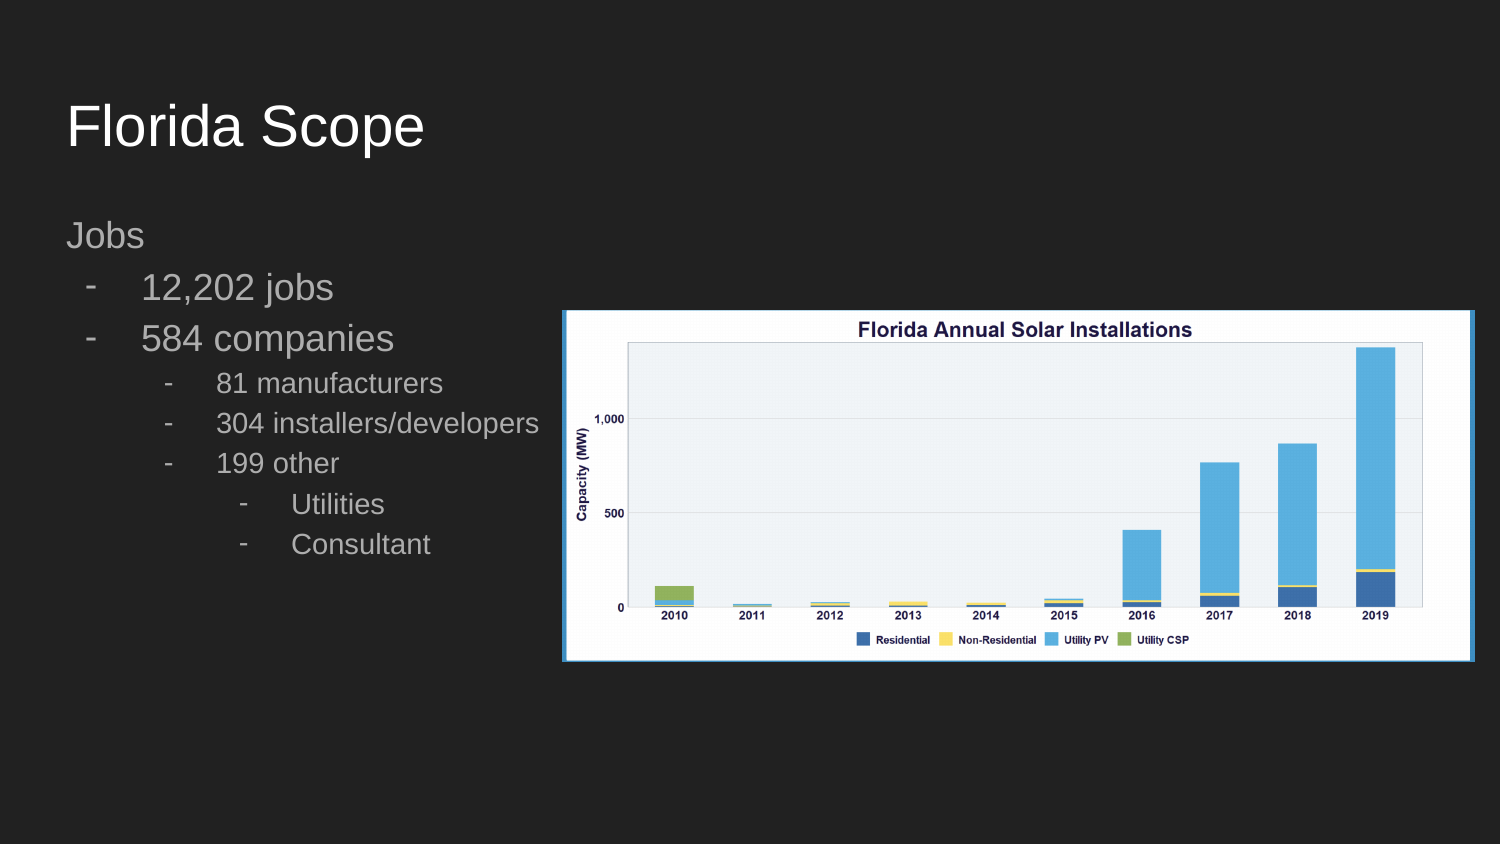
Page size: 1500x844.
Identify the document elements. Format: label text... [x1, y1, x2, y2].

title Florida Scope [51, 72, 1449, 167]
list Jobs 12,202 jobs 584 companies 81 manufacturers 304 installers/developers 199 other Utilities Consultant [51, 189, 563, 750]
picture [562, 309, 1475, 662]
